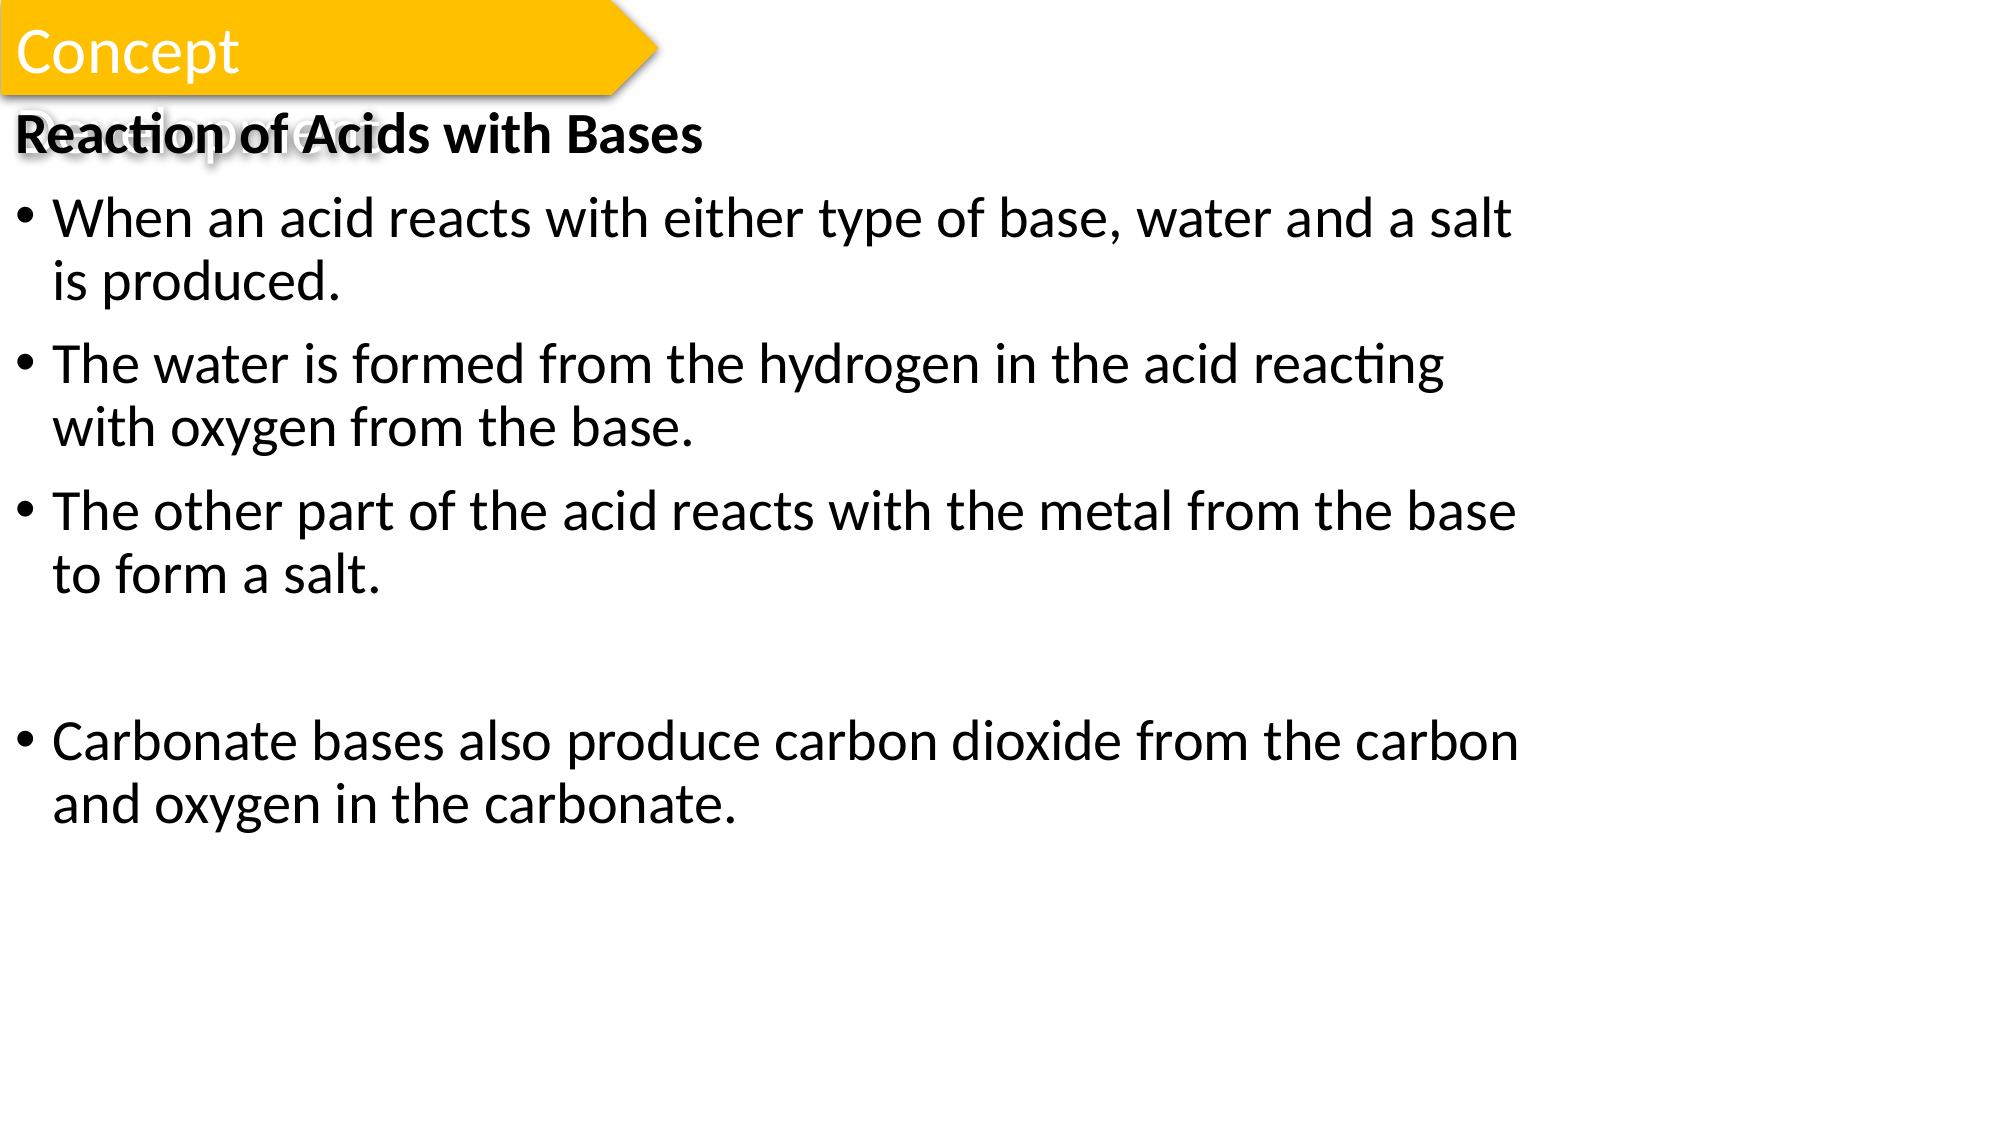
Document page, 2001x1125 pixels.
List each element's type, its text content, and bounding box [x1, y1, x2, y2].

list Reaction of Acids with Bases When an acid reacts with either type of base, water and a salt is produced. The water is formed from the hydrogen in the acid reacting with oxygen from the base. The other part of the acid reacts with the metal from the base to form a salt. Carbonate bases also produce carbon dioxide from the carbon and oxygen in the carbonate. [0, 95, 1547, 970]
text_box Concept Development [1, 0, 658, 95]
